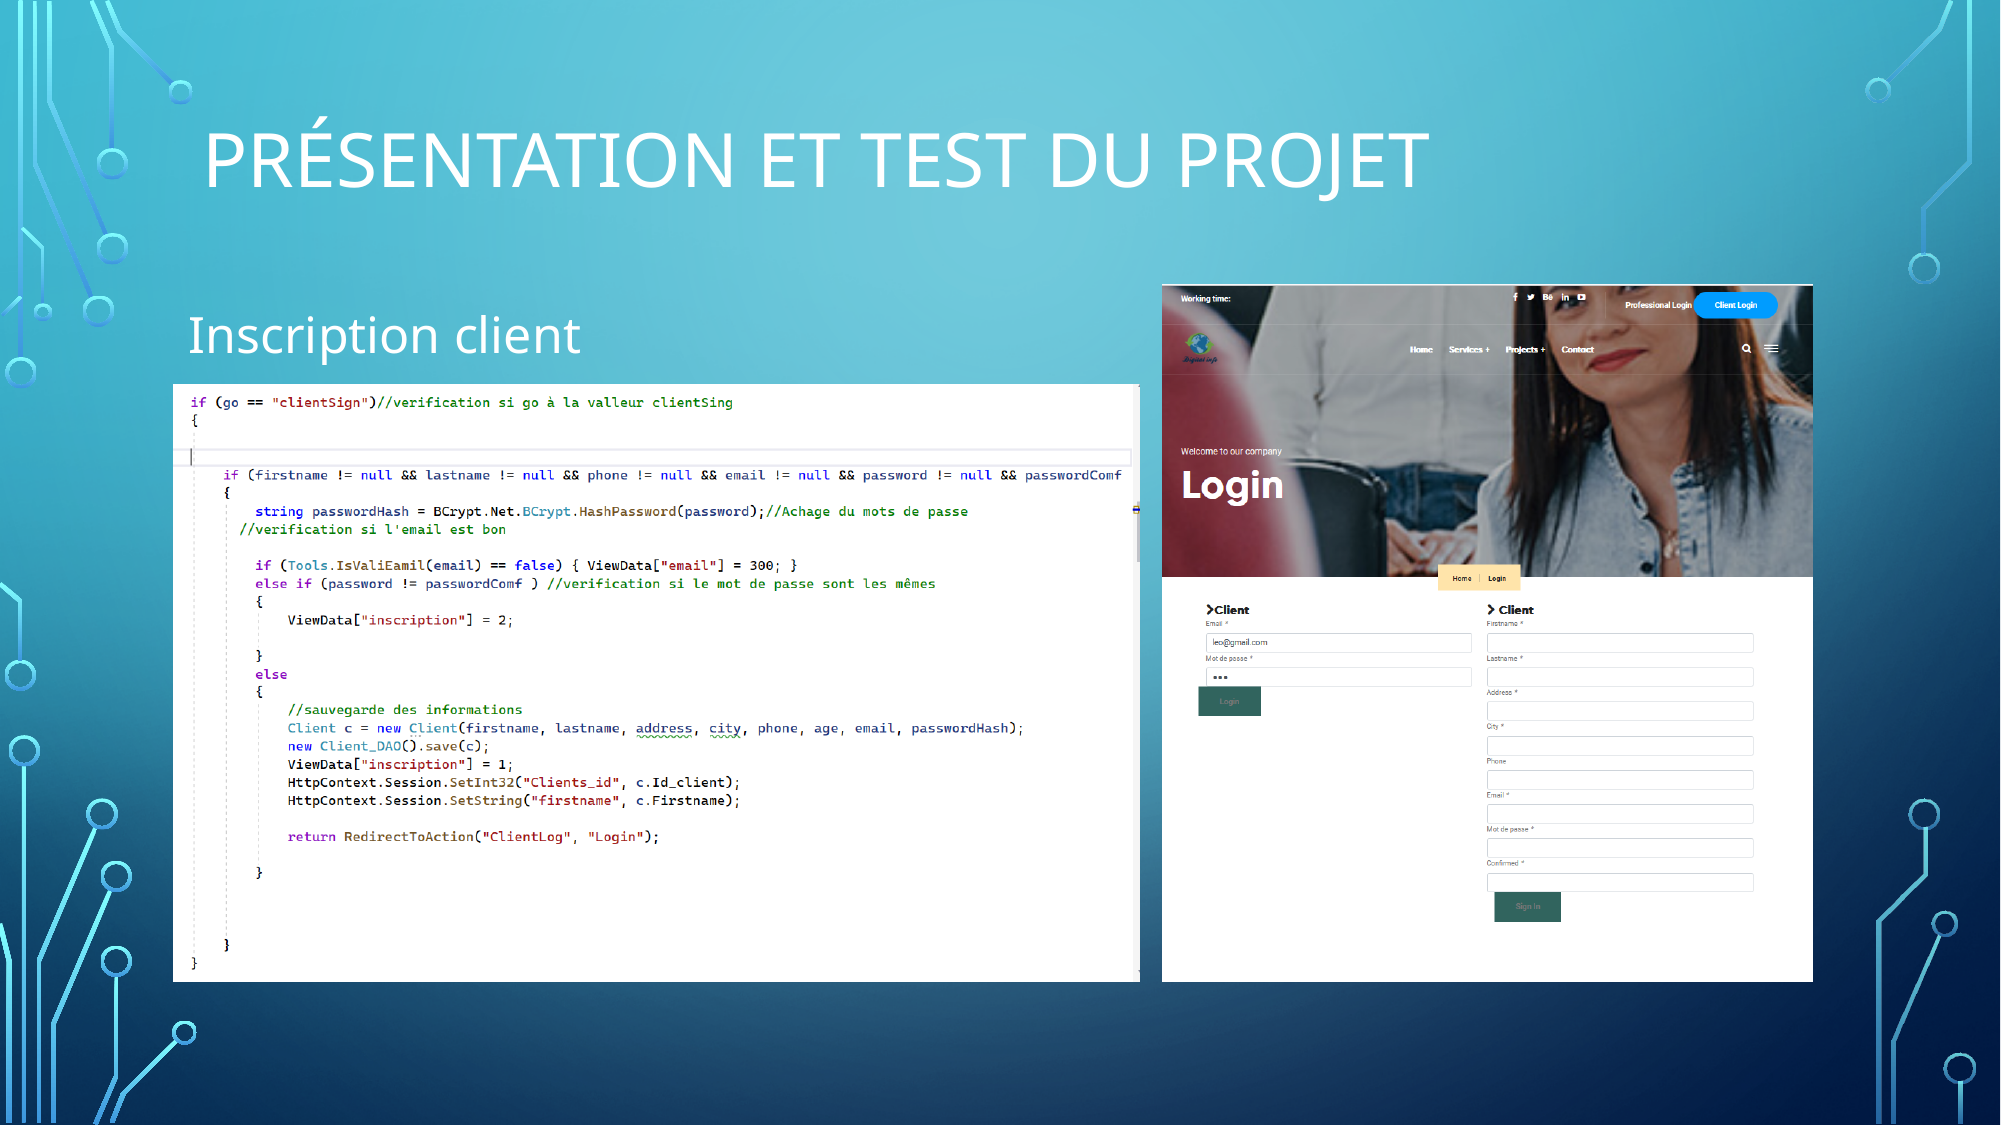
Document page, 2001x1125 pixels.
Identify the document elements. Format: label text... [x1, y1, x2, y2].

list Inscription client code : [173, 284, 675, 384]
title Présentation et test du projet [187, 41, 1813, 285]
picture [1162, 283, 1813, 982]
picture [172, 384, 1140, 982]
